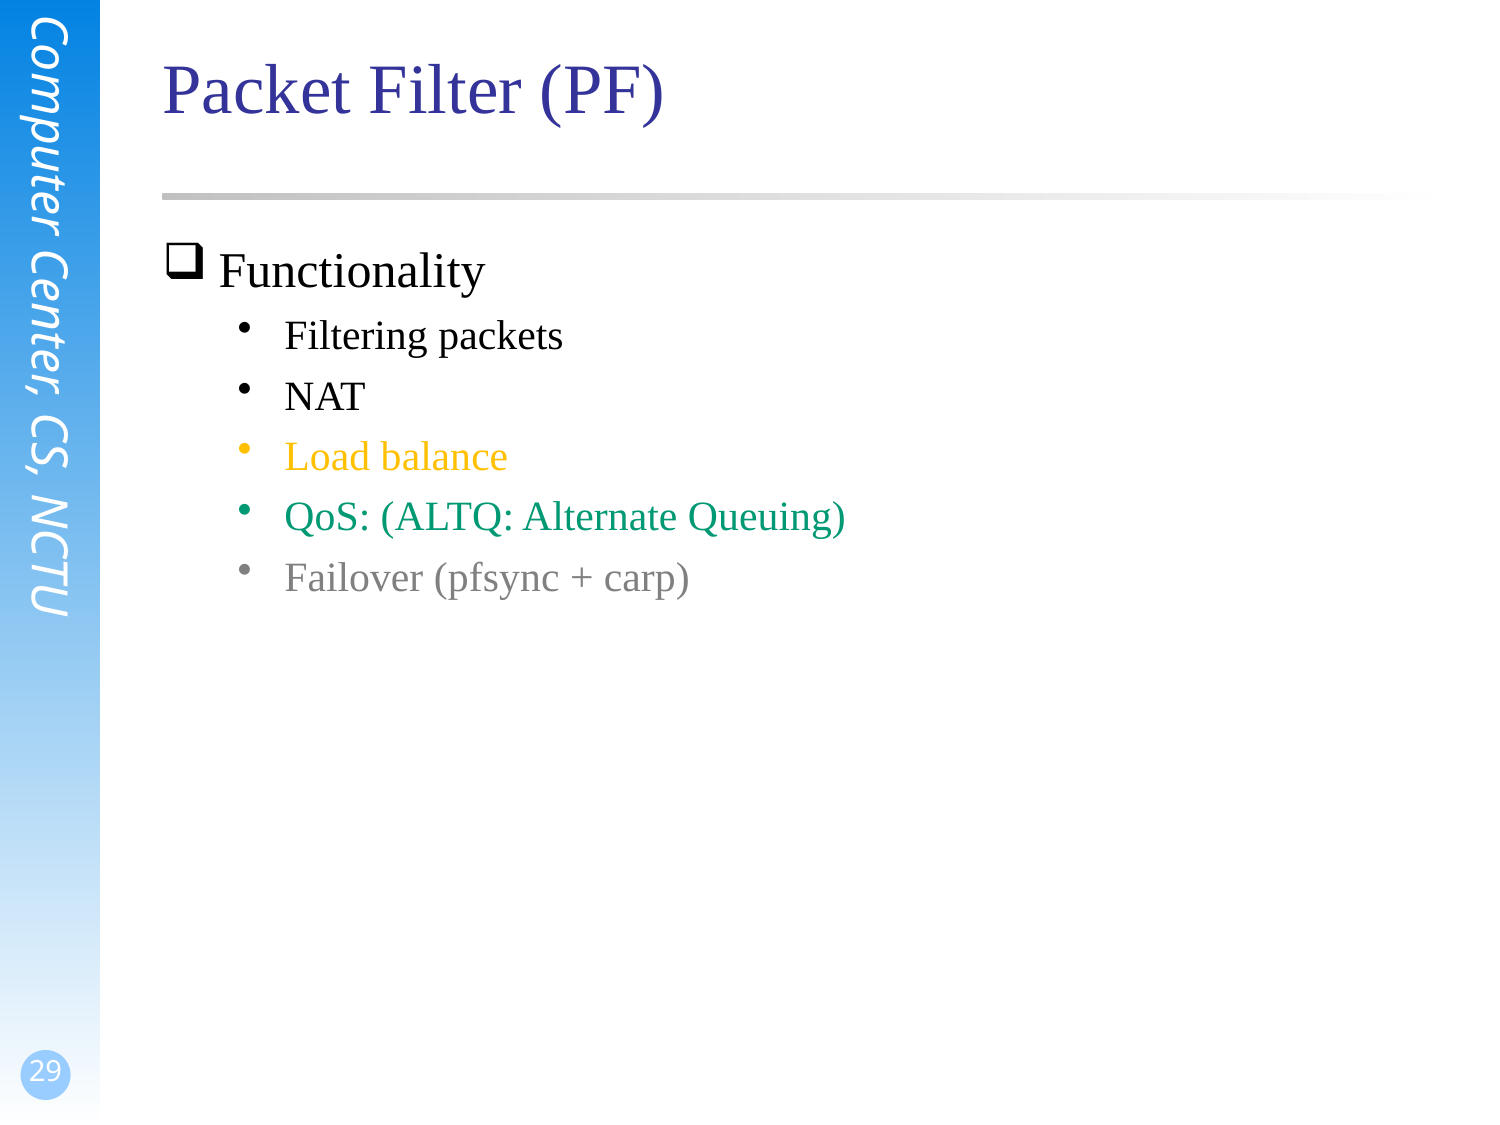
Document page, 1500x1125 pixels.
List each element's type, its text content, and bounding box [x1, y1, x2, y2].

title Packet Filter (PF) [162, 42, 1438, 231]
list Functionality Filtering packets NAT Load balance QoS: (ALTQ: Alternate Queuing) Failover (pfsync + carp) [162, 237, 1438, 1000]
